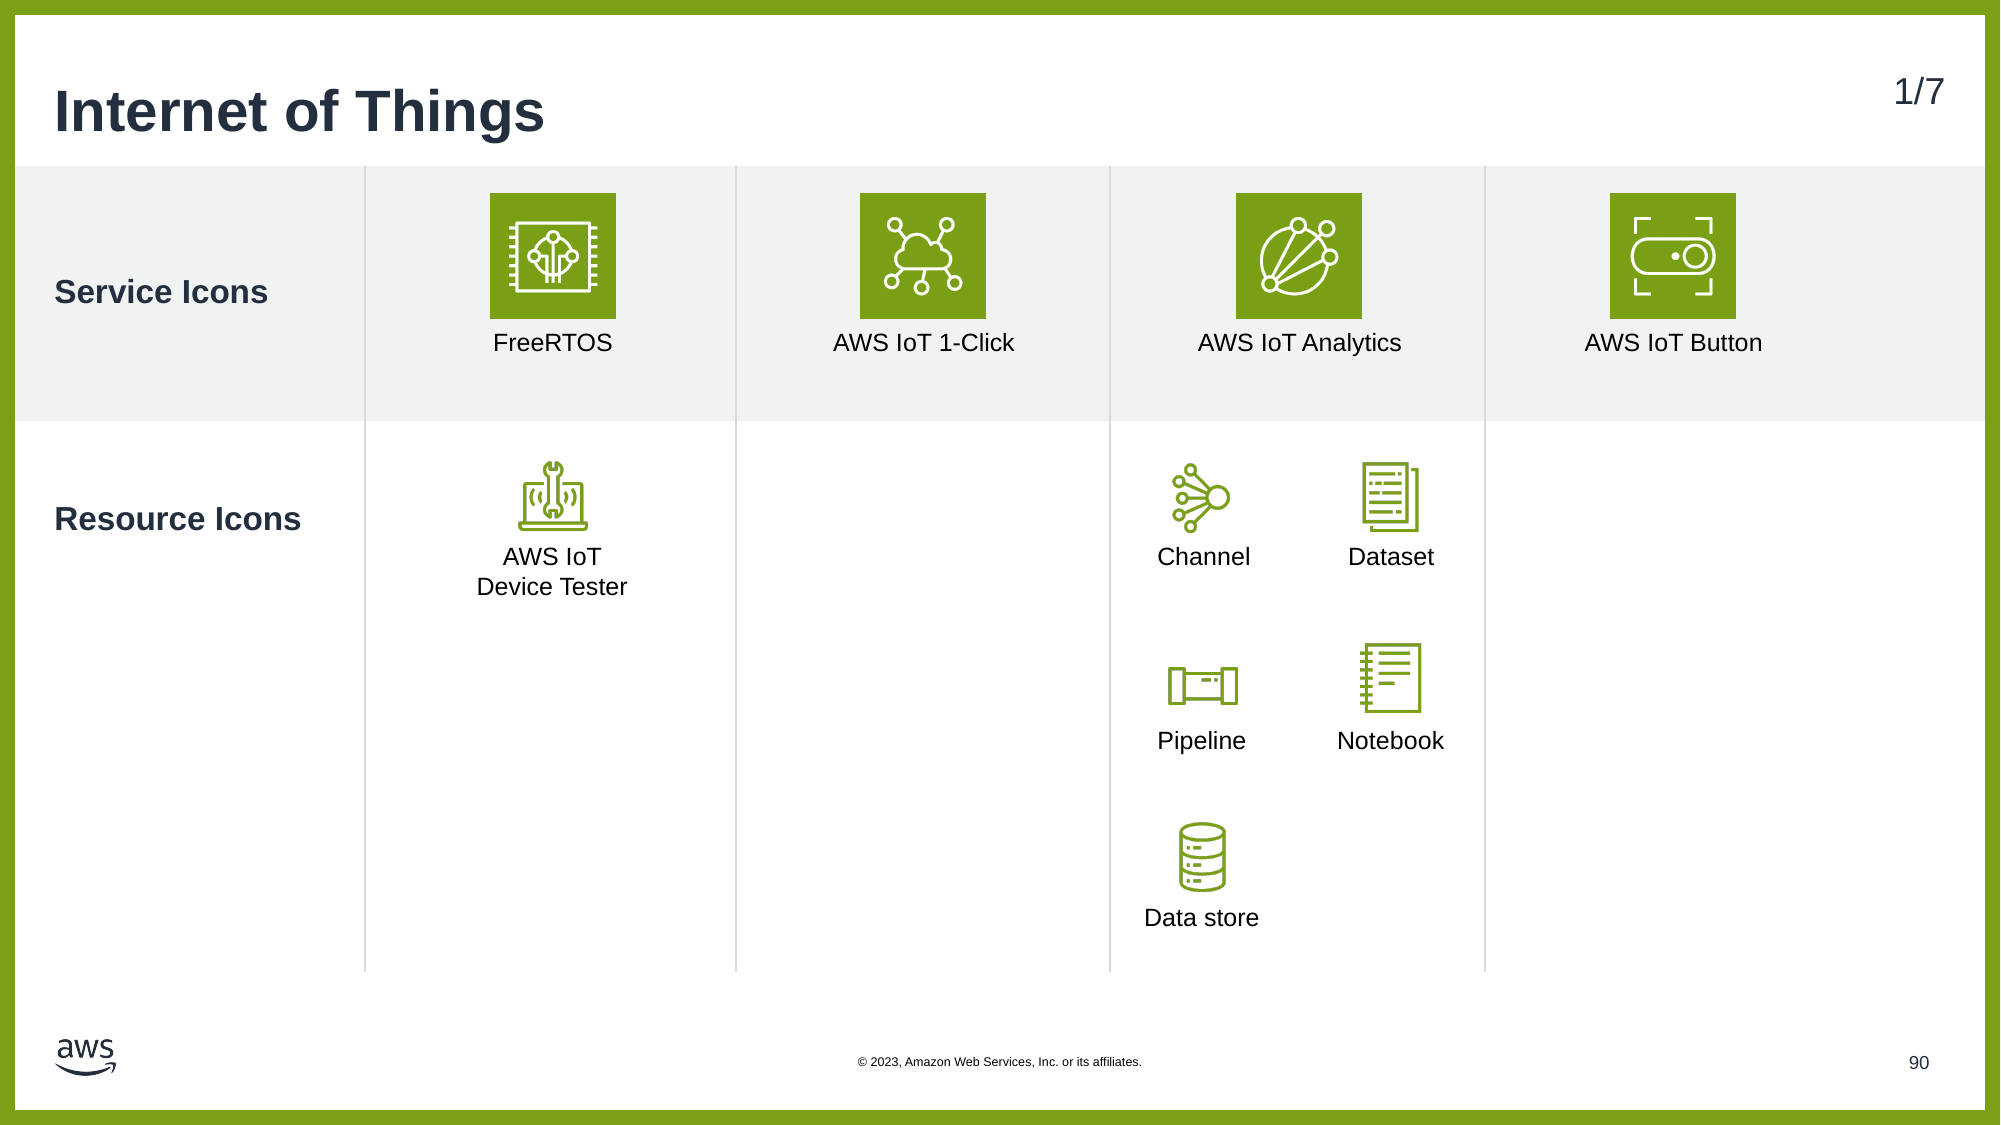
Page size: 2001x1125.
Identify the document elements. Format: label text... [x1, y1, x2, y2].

slide_number 90 [1494, 1031, 1945, 1092]
picture [1165, 648, 1241, 724]
picture [1162, 460, 1238, 536]
text_box Data store [1111, 894, 1302, 939]
text_box Data store [1102, 894, 1110, 939]
text_box Pipeline [1102, 717, 1110, 763]
title Internet of Things [39, 59, 1457, 166]
text_box Channel [1106, 532, 1110, 578]
text_box AWS IoT Device Tester [457, 533, 647, 608]
text_box AWS IoT Button [1493, 319, 1855, 364]
text_box Dataset [1290, 532, 1484, 578]
picture [1610, 193, 1736, 319]
picture [490, 193, 616, 319]
footer © 2023, Amazon Web Services, Inc. or its affiliates. [662, 1031, 1338, 1092]
picture [860, 193, 986, 319]
text_box Dataset [1485, 532, 1492, 578]
picture [1352, 640, 1428, 716]
text_box Channel [1111, 532, 1290, 578]
picture [55, 1039, 116, 1076]
list 1/7 [1693, 59, 1961, 166]
picture [1236, 193, 1362, 319]
text_box Notebook [1290, 717, 1484, 763]
picture [1165, 819, 1241, 895]
picture [514, 458, 591, 534]
text_box AWS IoT 1-Click [736, 319, 1109, 364]
text_box FreeRTOS [369, 319, 735, 364]
text_box Notebook [1485, 717, 1491, 763]
text_box AWS IoT Analytics [1113, 319, 1484, 364]
text_box Pipeline [1111, 717, 1290, 763]
picture [1353, 459, 1429, 535]
